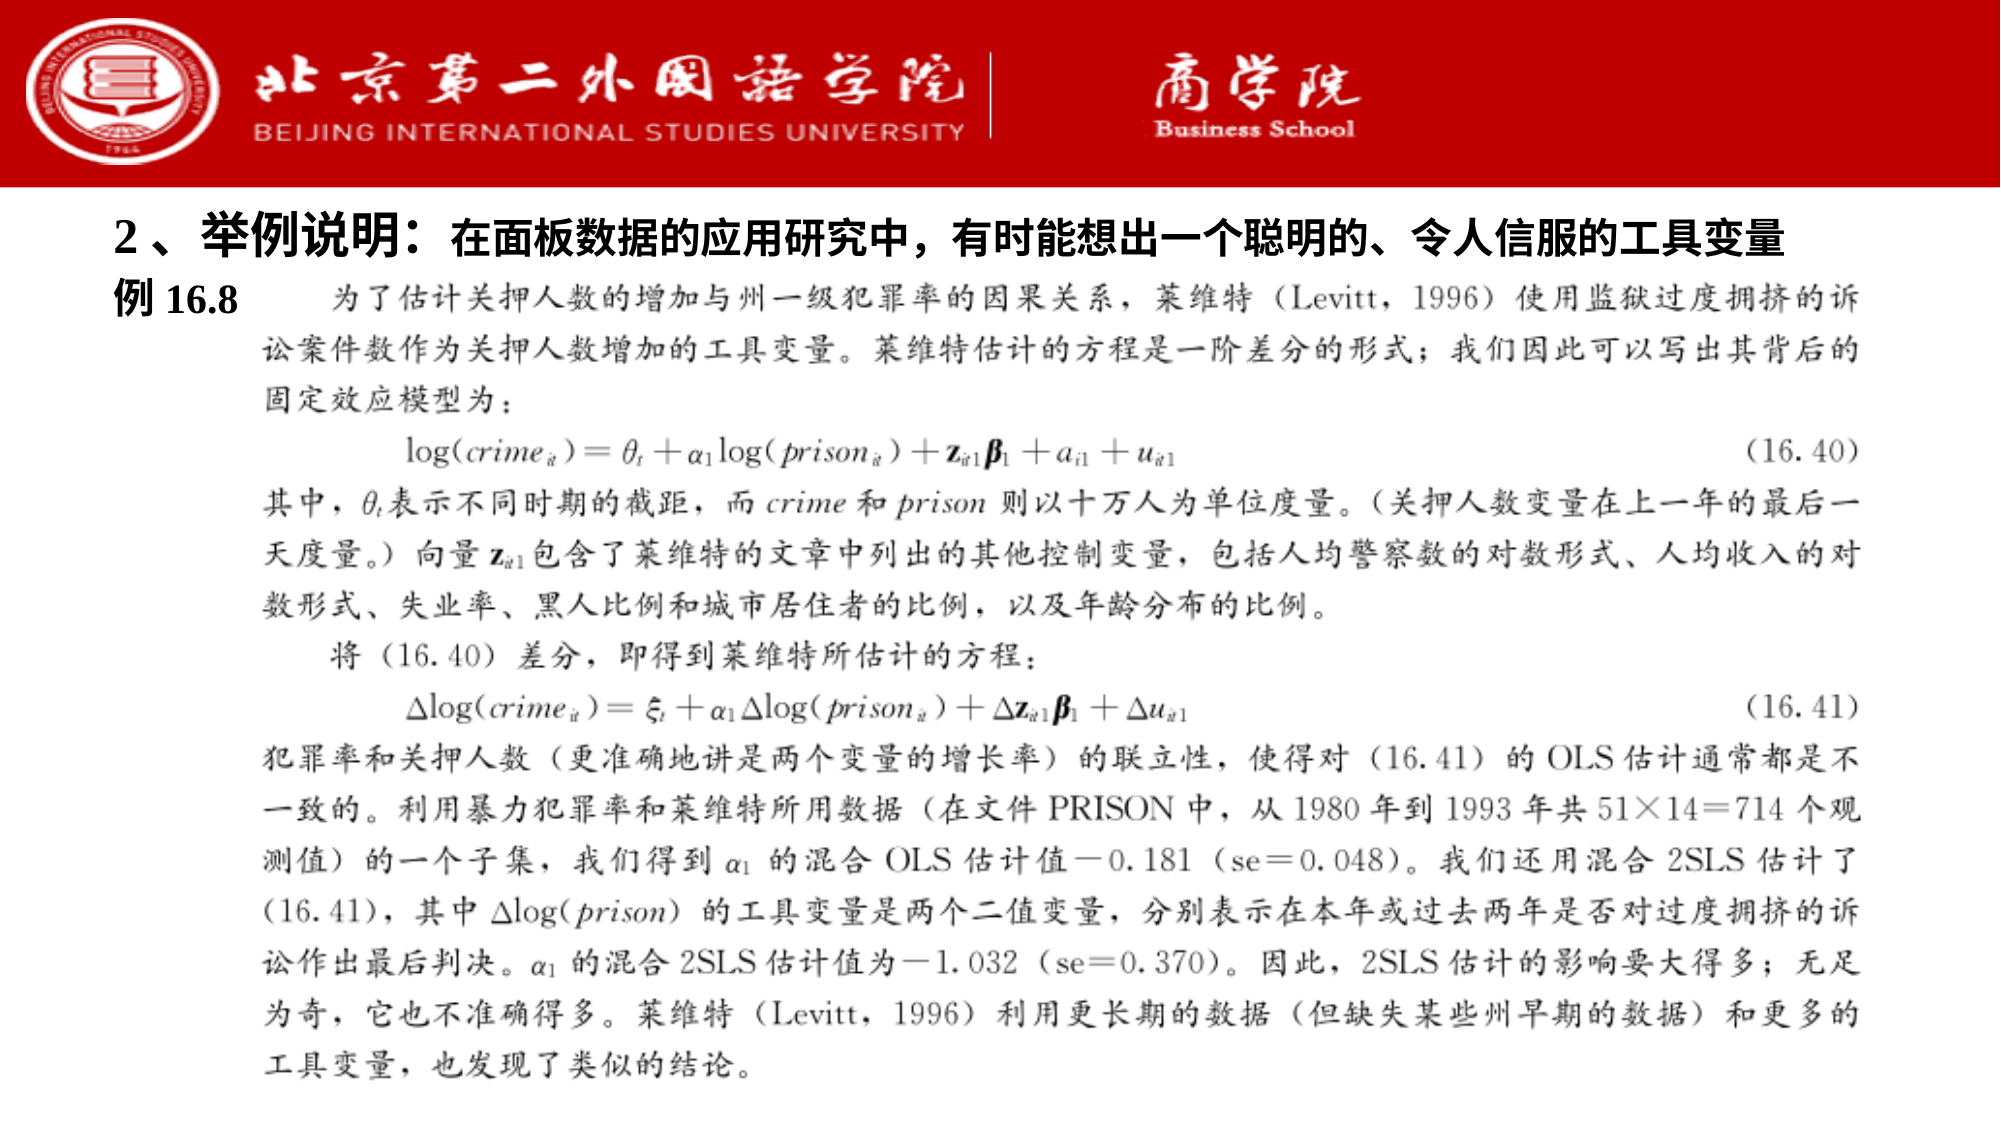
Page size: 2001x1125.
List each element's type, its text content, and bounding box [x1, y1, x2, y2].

picture [26, 18, 1693, 165]
list 2、举例说明：在面板数据的应用研究中，有时能想出一个聪明的、令人信服的工具变量 例16.8 [98, 196, 1902, 350]
picture [243, 272, 1890, 1094]
